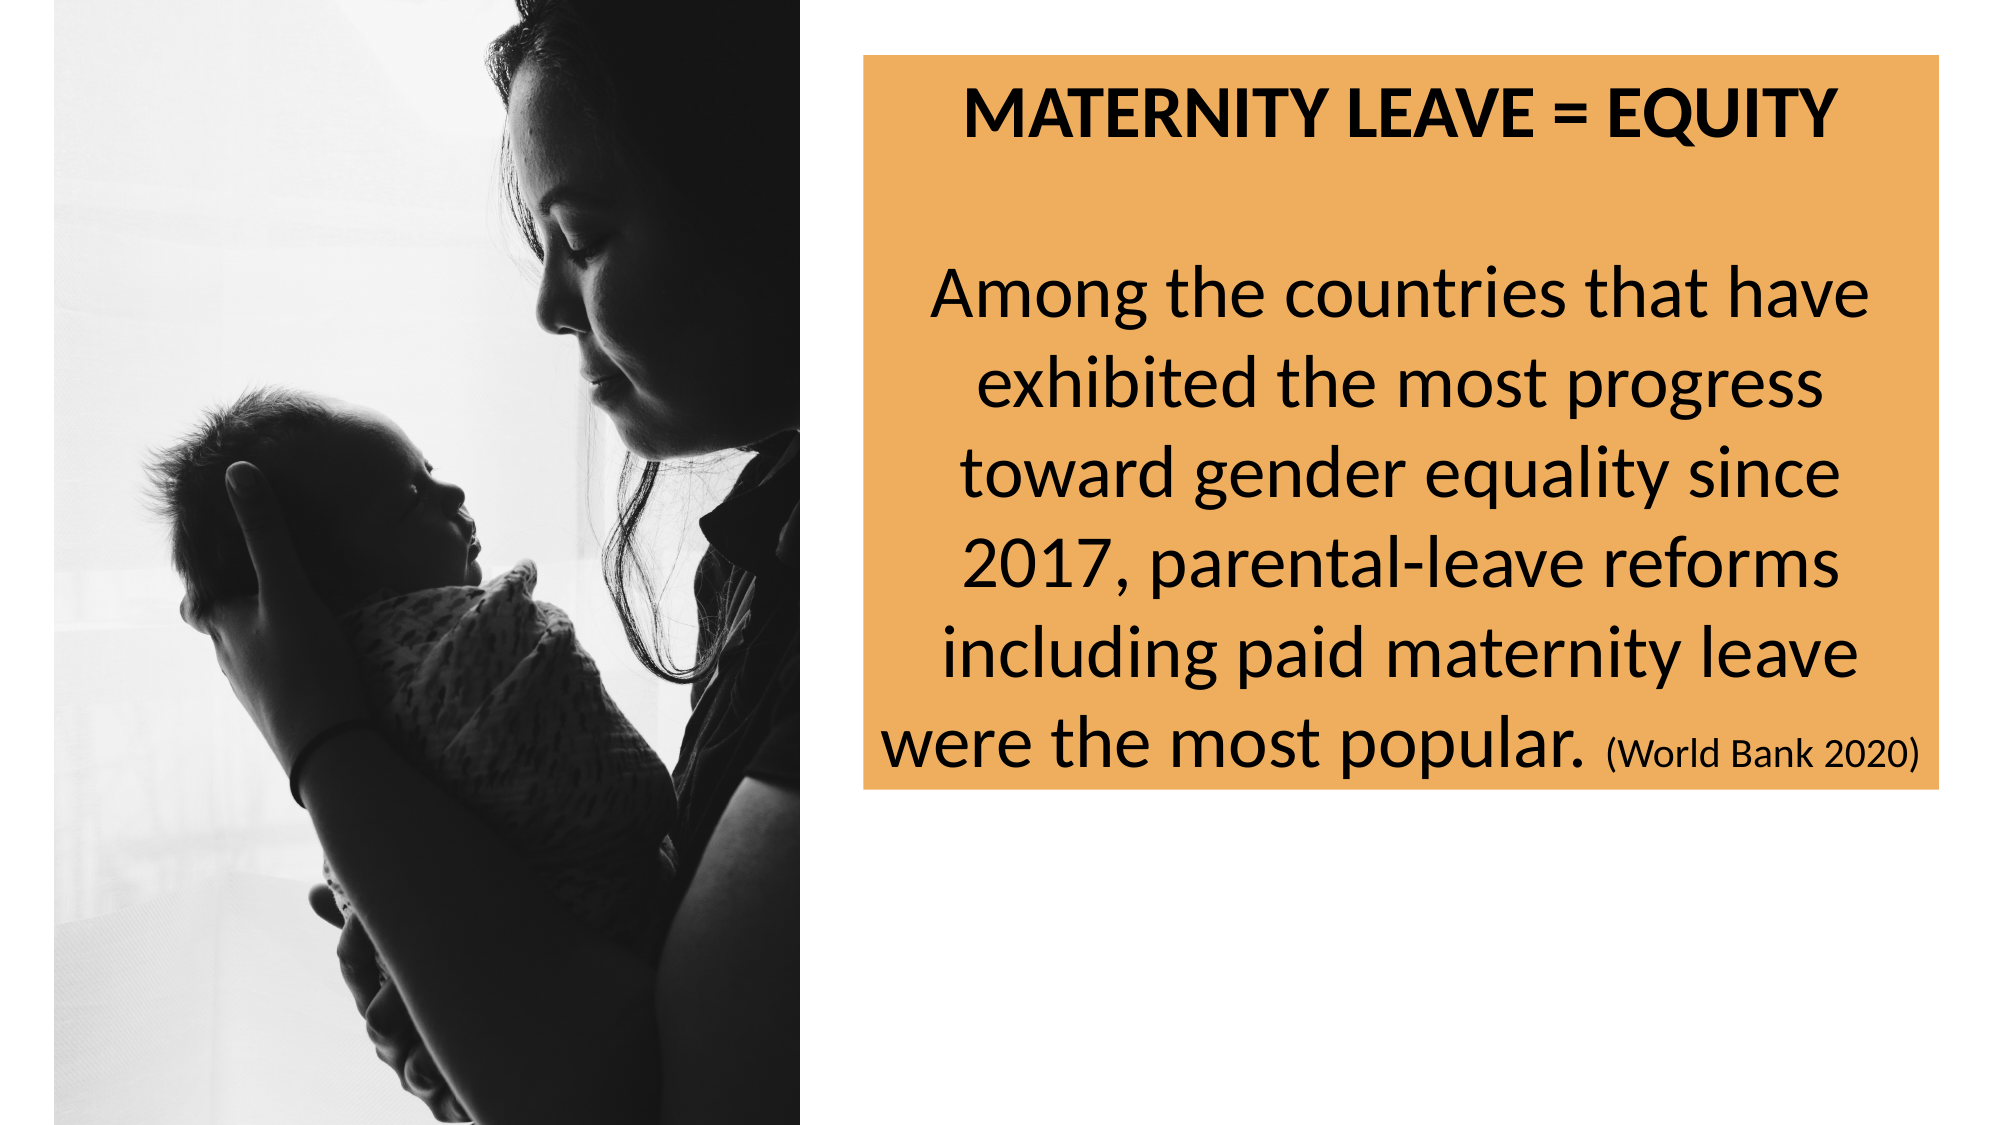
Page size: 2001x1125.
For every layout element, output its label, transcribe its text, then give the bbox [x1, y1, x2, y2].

picture [54, 0, 800, 1125]
text_box MATERNITY LEAVE = EQUITY Among the countries that have exhibited the most progress toward gender equality since 2017, parental-leave reforms including paid maternity leave were the most popular. (World Bank 2020) [863, 55, 1939, 790]
